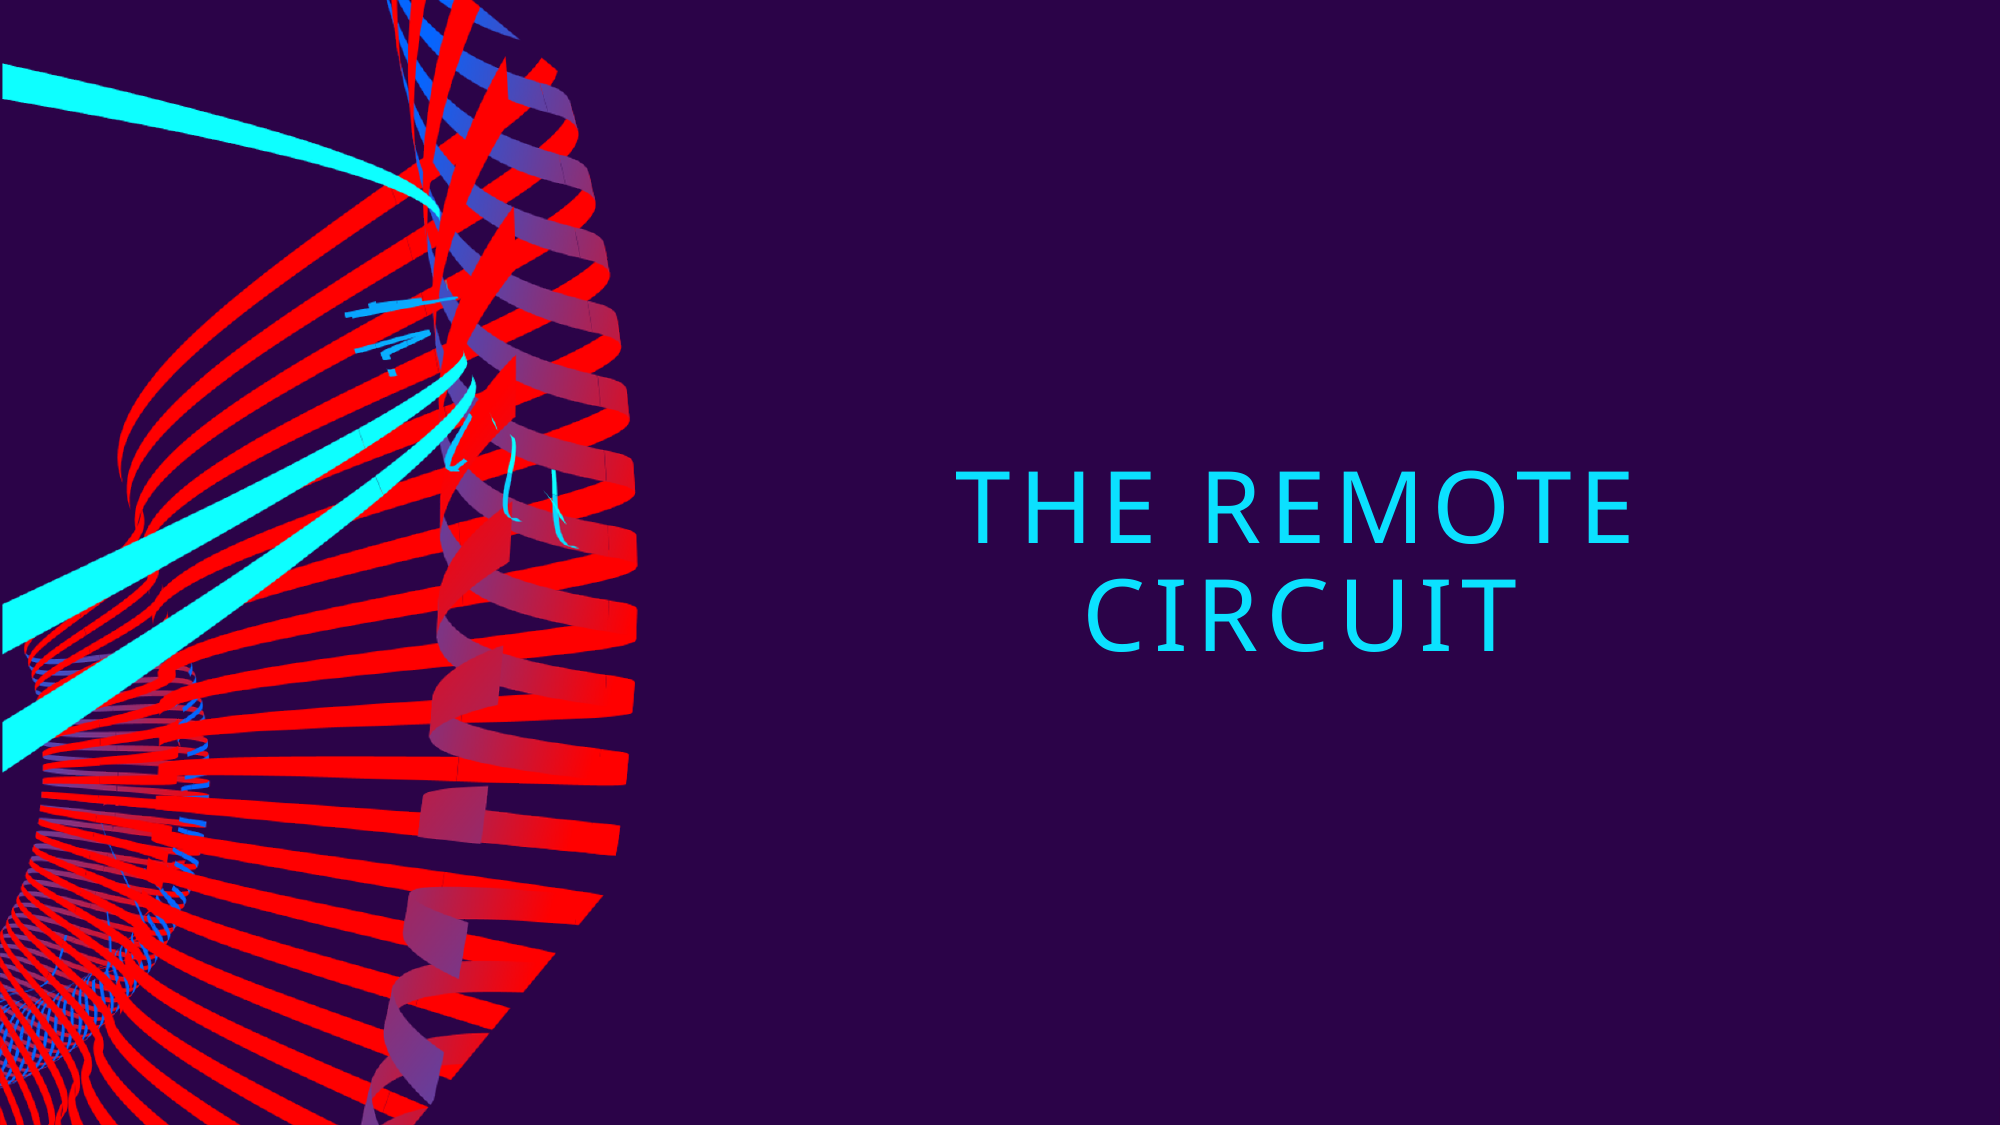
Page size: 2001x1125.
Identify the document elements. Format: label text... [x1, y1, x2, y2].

picture [0, 0, 2000, 1125]
title The Remote circuit [890, 449, 1711, 837]
